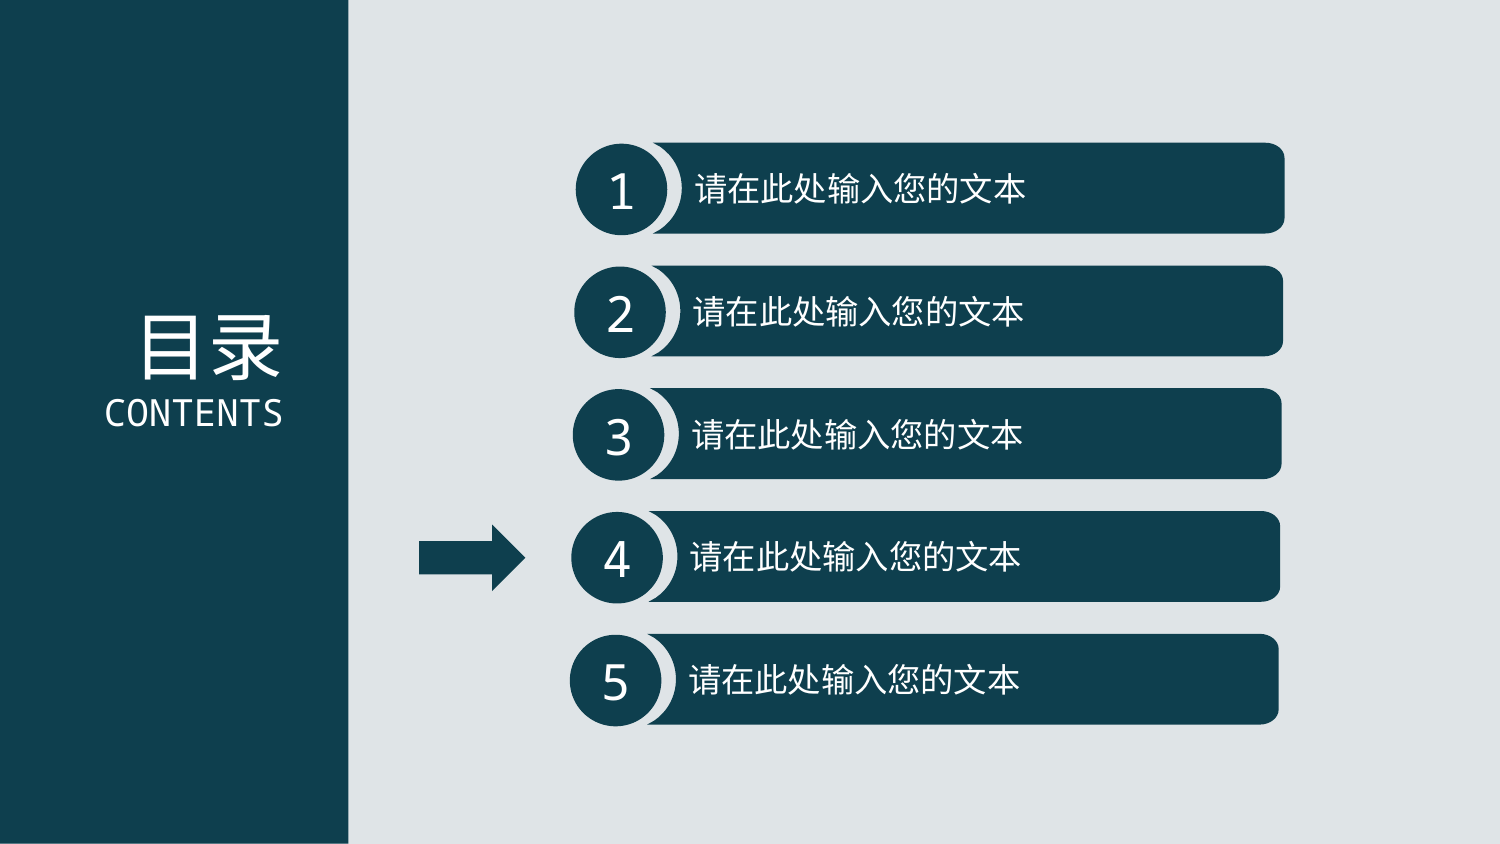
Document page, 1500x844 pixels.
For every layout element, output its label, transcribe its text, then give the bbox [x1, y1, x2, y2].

text_box 请在此处输入您的文本 [646, 508, 1283, 604]
text_box 4 [569, 509, 665, 606]
text_box 目录 CONTENTS [88, 291, 299, 442]
text_box 2 [572, 264, 668, 361]
text_box 请在此处输入您的文本 [645, 631, 1281, 727]
text_box 1 [573, 141, 670, 238]
text_box [417, 522, 528, 594]
text_box 请在此处输入您的文本 [649, 263, 1286, 359]
text_box 请在此处输入您的文本 [650, 140, 1287, 236]
text_box [0, 0, 350, 844]
picture [350, 0, 1500, 844]
text_box 请在此处输入您的文本 [647, 386, 1284, 482]
text_box 5 [567, 632, 664, 729]
text_box 3 [570, 387, 667, 483]
